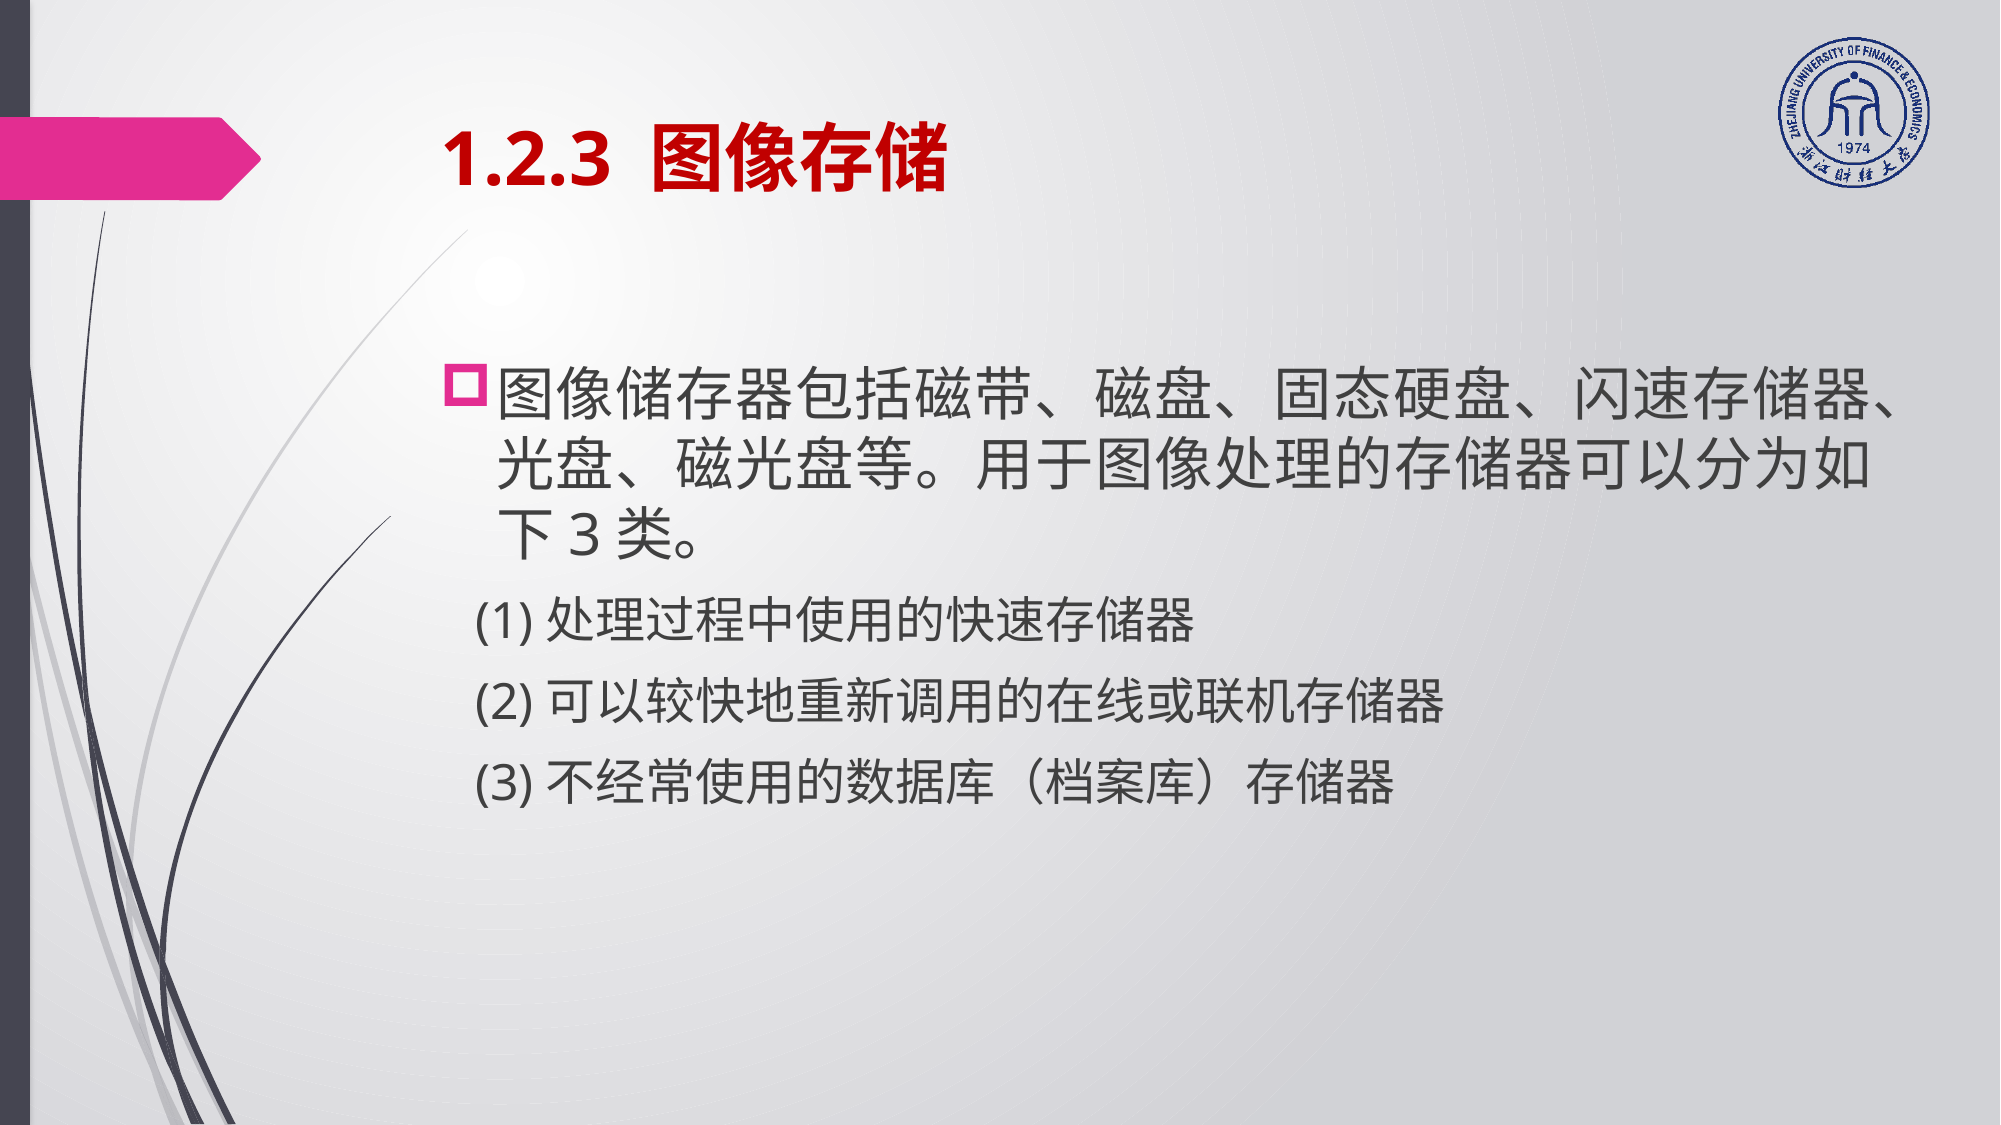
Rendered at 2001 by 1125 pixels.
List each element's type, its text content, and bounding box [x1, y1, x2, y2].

list 图像储存器包括磁带、磁盘、固态硬盘、闪速存储器、光盘、磁光盘等。用于图像处理的存储器可以分为如下3类。 (1)处理过程中使用的快速存储器 (2)可以较快地重新调用的在线或联机存储器 (3)不经常使用的数据库（档案库）存储器 [424, 350, 1888, 970]
title 1.2.3 图像存储 [425, 102, 1888, 313]
picture [1778, 37, 1930, 188]
